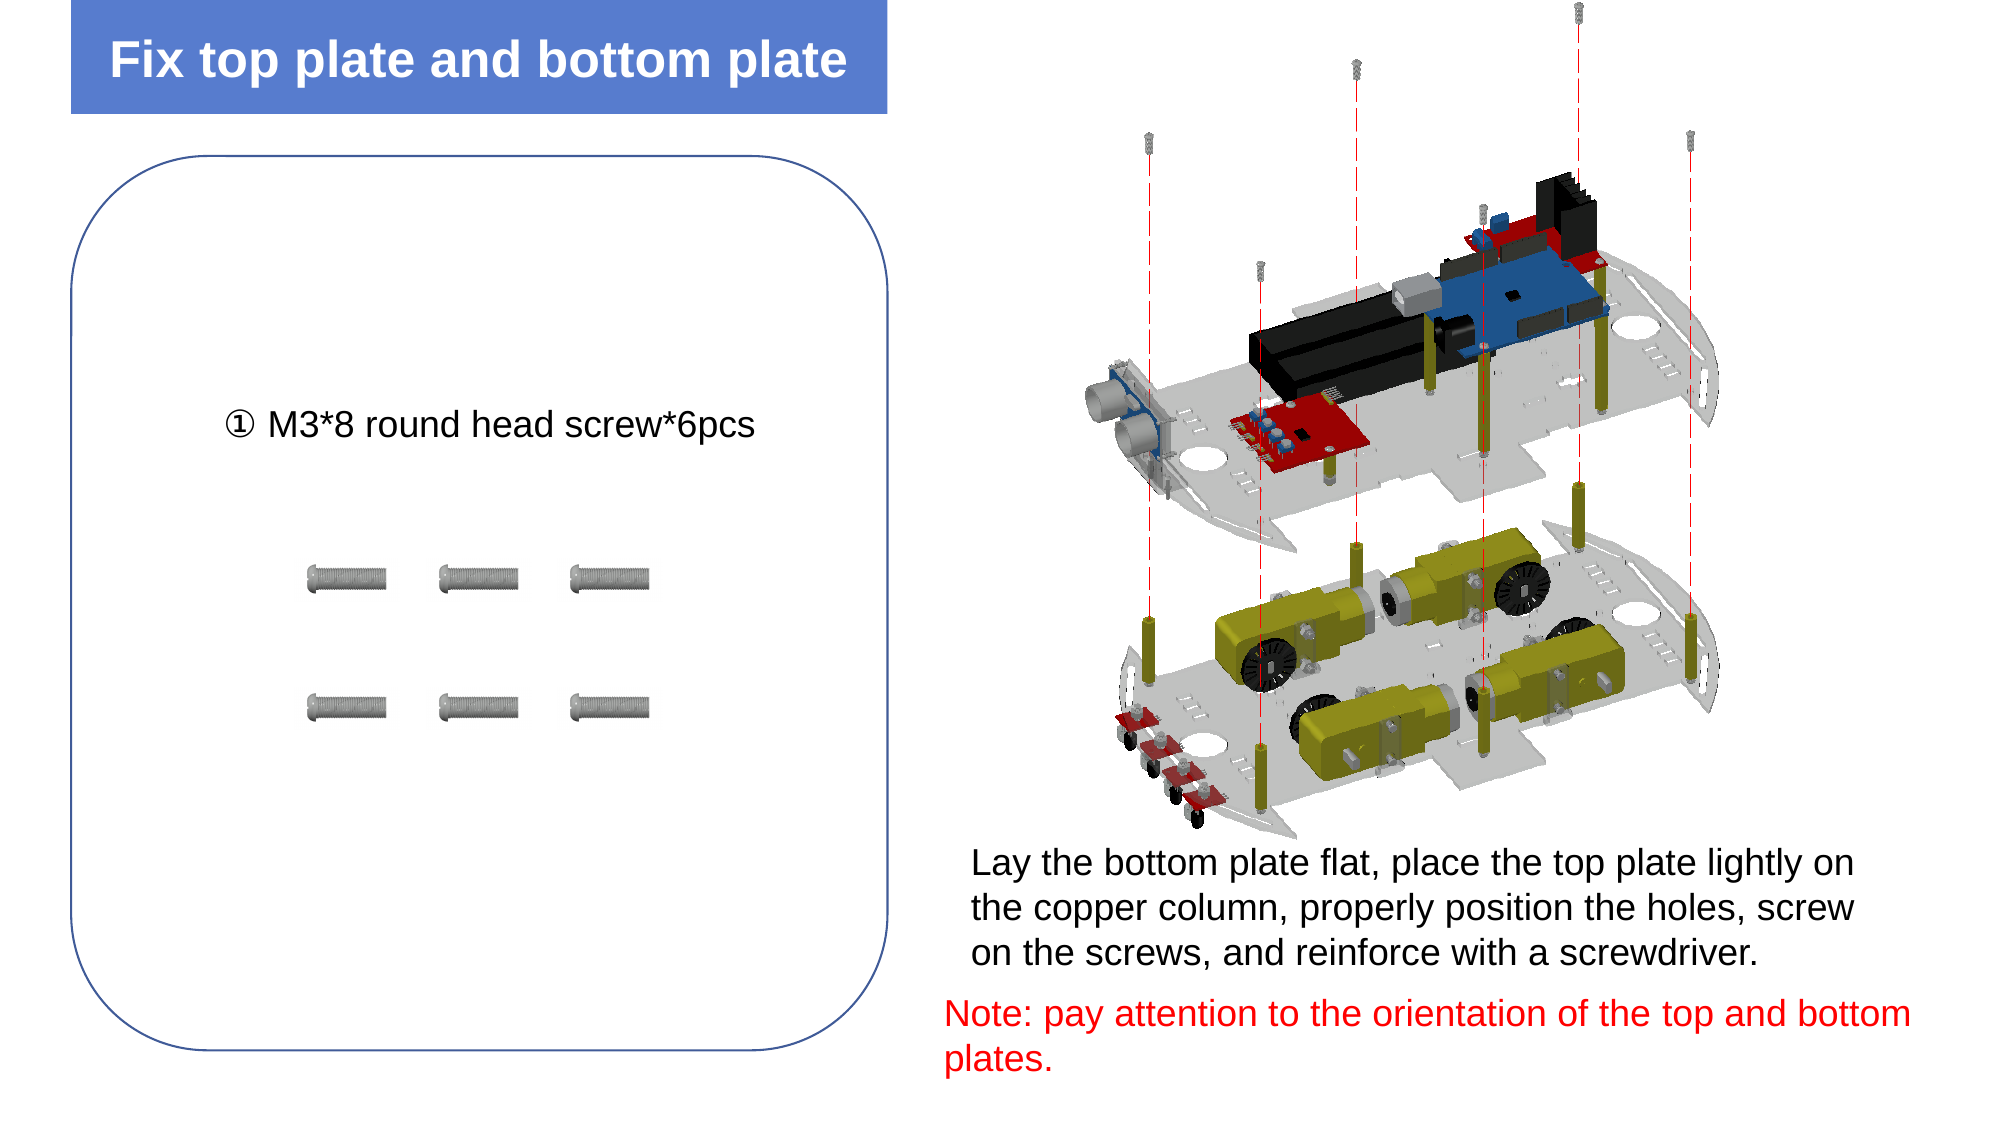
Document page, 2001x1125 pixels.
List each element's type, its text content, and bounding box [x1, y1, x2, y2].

picture [426, 558, 532, 602]
text_box Lay the bottom plate flat, place the top plate lightly on the copper column, properly position the holes, screw on the screws, and reinforce with a screwdriver. [955, 830, 1911, 981]
picture [1075, 0, 1754, 845]
picture [557, 558, 663, 602]
picture [294, 687, 400, 730]
picture [426, 687, 532, 730]
text_box ① M3*8 round head screw*6pcs [208, 392, 771, 452]
picture [294, 558, 400, 602]
text_box Fix top plate and bottom plate [71, 0, 888, 114]
picture [557, 687, 663, 730]
text_box Note: pay attention to the orientation of the top and bottom plates. [929, 982, 2000, 1087]
text_box [70, 154, 889, 1052]
